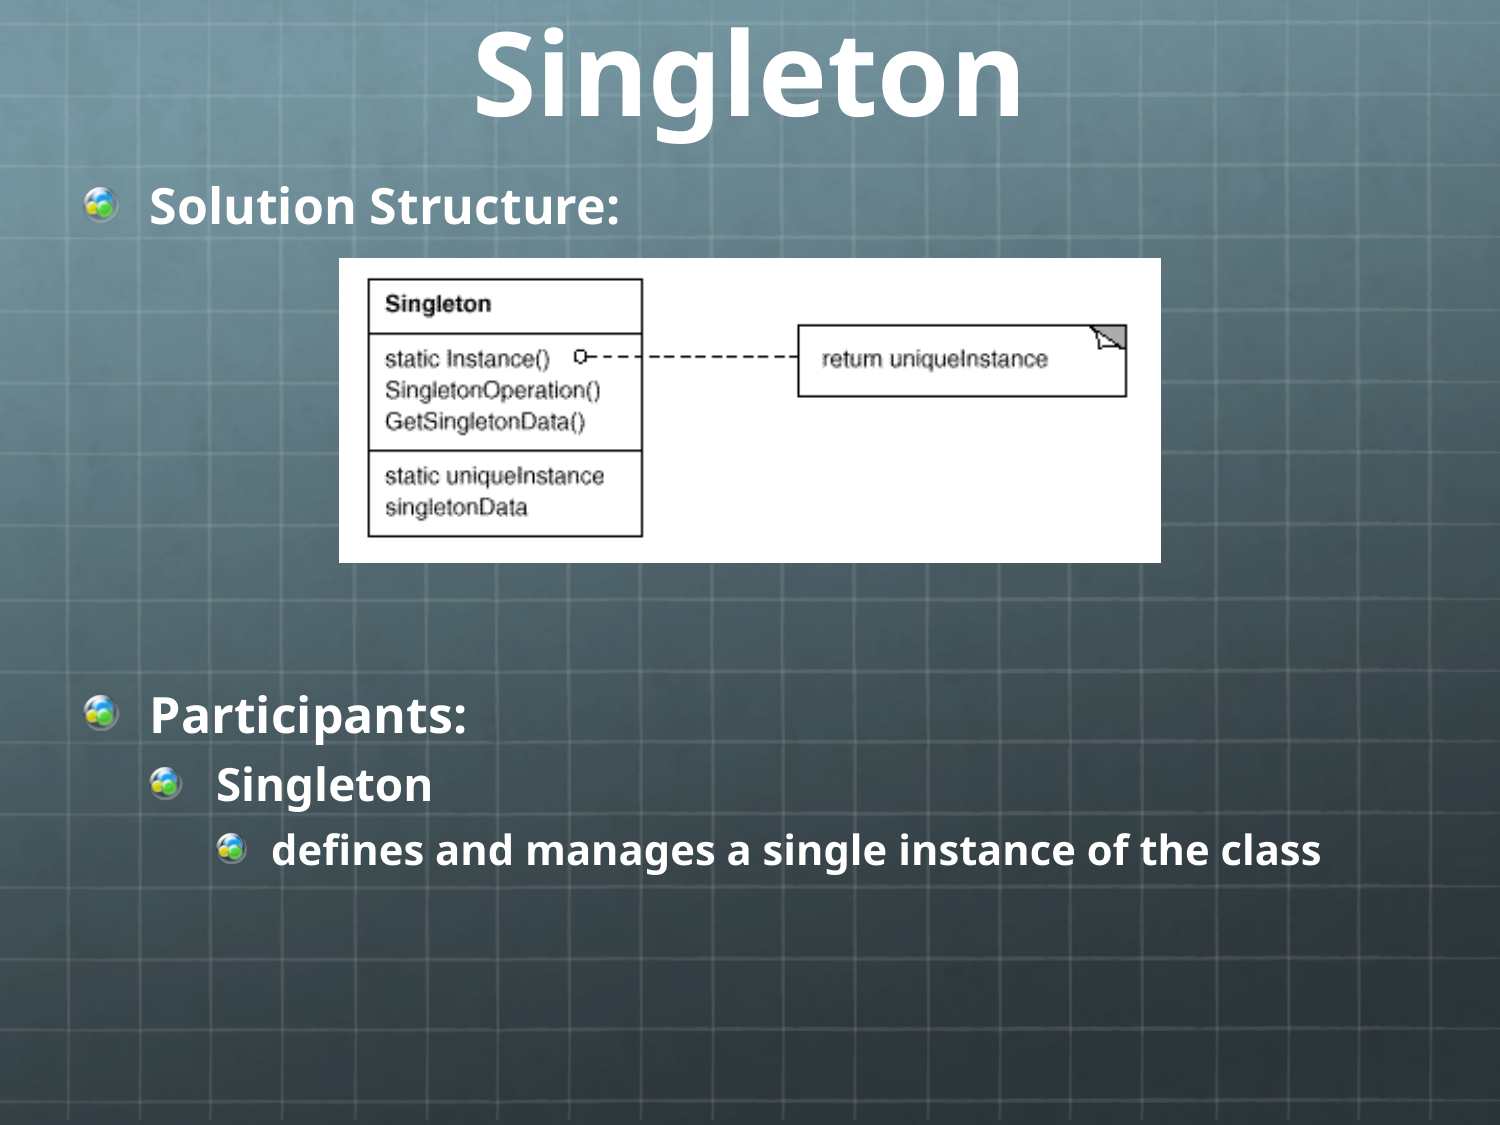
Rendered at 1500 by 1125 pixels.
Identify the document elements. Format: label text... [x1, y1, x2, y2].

list Solution Structure: Participants: Singleton defines and manages a single instance of the class [68, 167, 1435, 1079]
title Singleton [127, 17, 1372, 123]
picture [0, 0, 1500, 1125]
